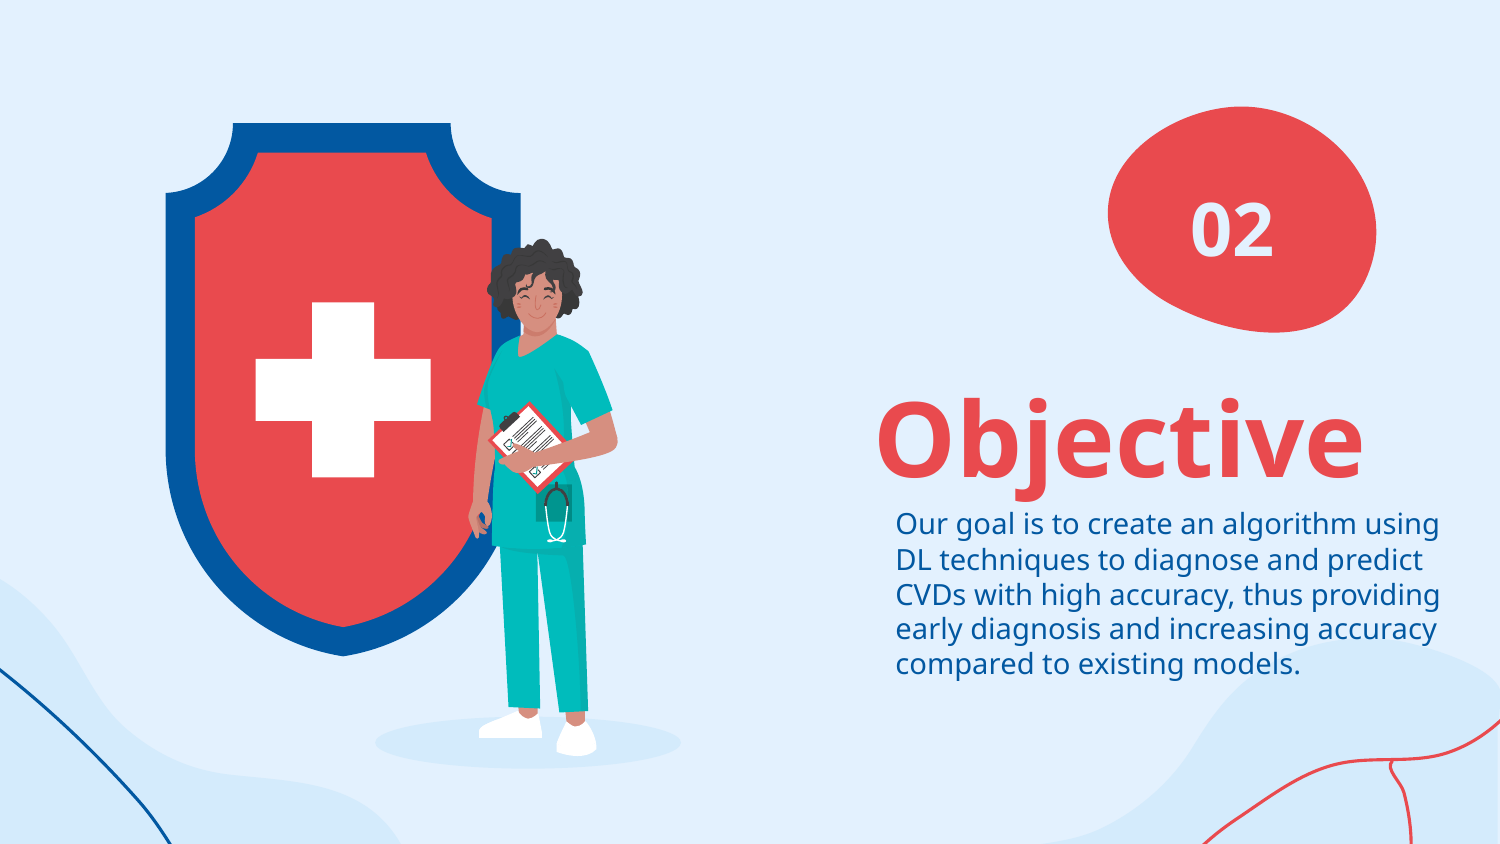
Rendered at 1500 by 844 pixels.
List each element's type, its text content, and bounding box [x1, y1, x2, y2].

title 02 [1175, 167, 1314, 288]
title Objective [837, 340, 1382, 531]
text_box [165, 122, 682, 769]
subtitle Our goal is to create an algorithm using DL techniques to diagnose and predict CVDs with high accuracy, thus providing early diagnosis and increasing accuracy compared to existing models. [880, 490, 1471, 739]
text_box [1107, 106, 1377, 333]
